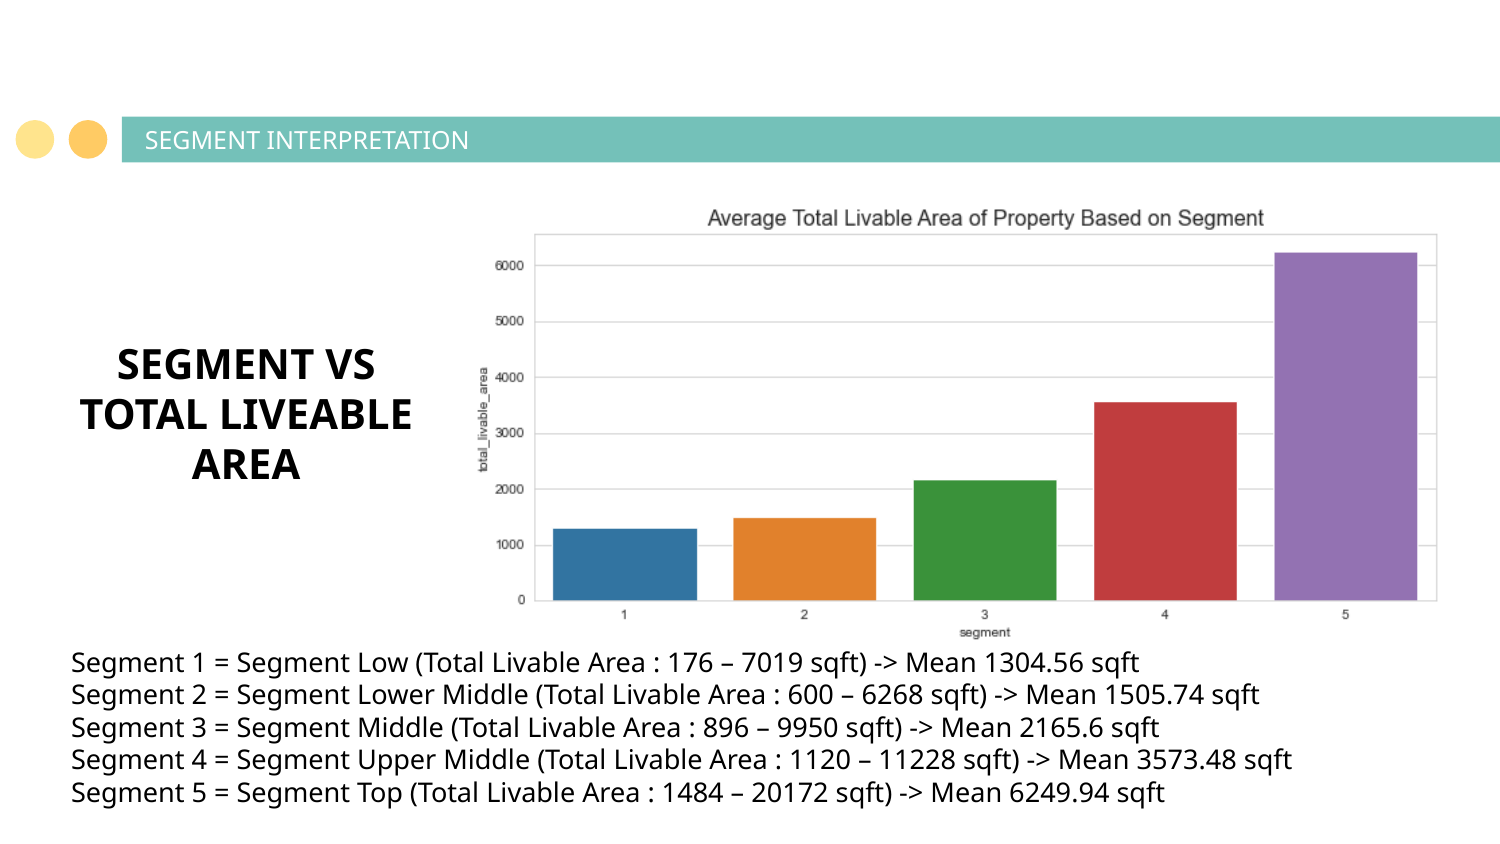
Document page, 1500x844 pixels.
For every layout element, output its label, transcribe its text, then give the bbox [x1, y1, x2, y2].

picture [389, 176, 1500, 661]
title SEGMENT INTERPRETATION [129, 118, 952, 170]
text_box Segment 1 = Segment Low (Total Livable Area : 176 – 7019 sqft) -> Mean 1304.56 sqft Segment 2 = Segment Lower Middle (Total Livable Area : 600 – 6268 sqft) -> Mean 1505.74 sqft Segment 3 = Segment Middle (Total Livable Area : 896 – 9950 sqft) -> Mean 2165.6 sqft Segment 4 = Segment Upper Middle (Total Livable Area : 1120 – 11228 sqft) -> Mean 3573.48 sqft Segment 5 = Segment Top (Total Livable Area : 1484 – 20172 sqft) -> Mean 6249.94 sqft [56, 637, 1500, 815]
text_box SEGMENT VS TOTAL LIVEABLE AREA [44, 330, 384, 496]
